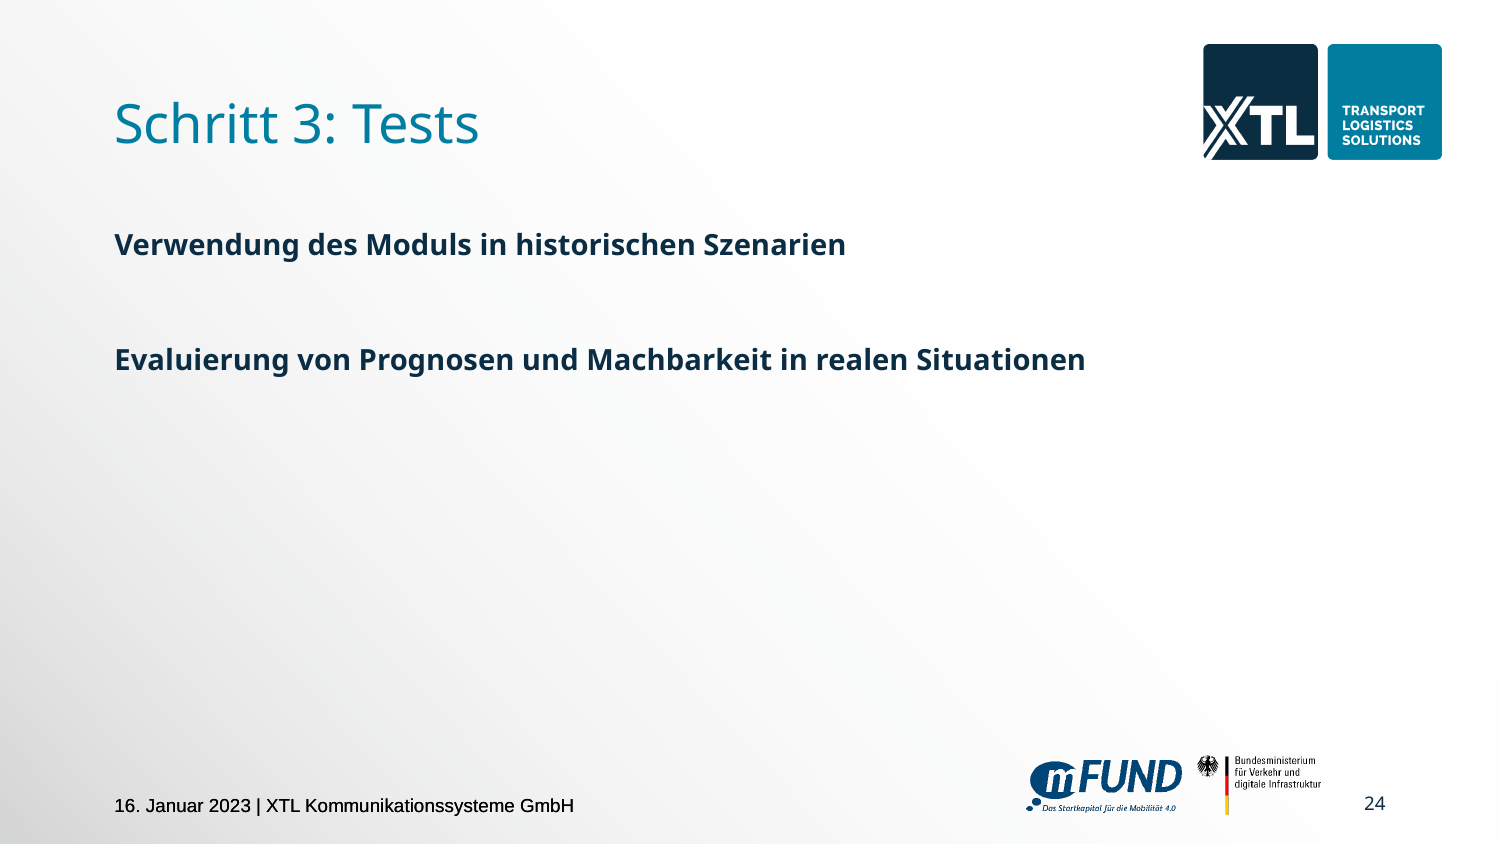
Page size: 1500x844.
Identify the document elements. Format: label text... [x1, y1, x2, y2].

slide_number ‹#› [1059, 782, 1397, 827]
list Verwendung des Moduls in historischen Szenarien Evaluierung von Prognosen und Machbarkeit in realen Situationen [103, 224, 1397, 760]
picture [0, 0, 1500, 844]
title Schritt 3: Tests [103, 44, 1397, 208]
